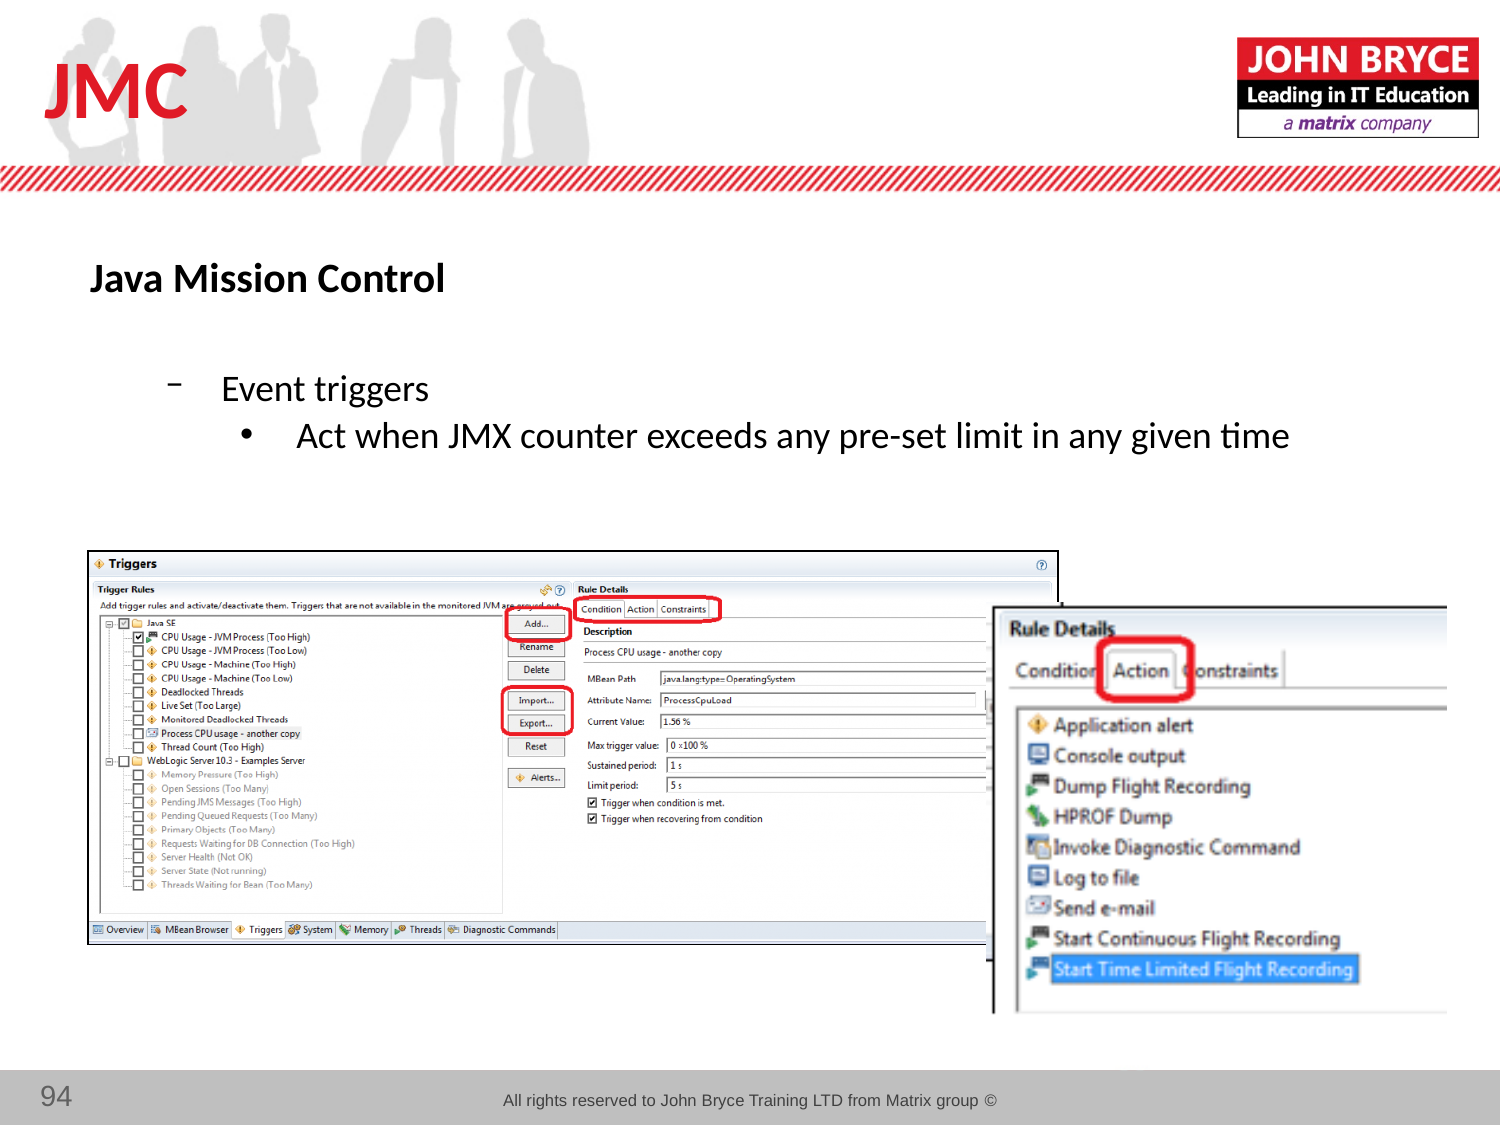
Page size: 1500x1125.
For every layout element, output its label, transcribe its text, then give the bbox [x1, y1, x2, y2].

picture [0, 0, 1500, 1070]
title JMC [29, 21, 1235, 150]
list Java Mission Control Event triggers Act when JMX counter exceeds any pre-set limit in any given time [75, 243, 1425, 1047]
